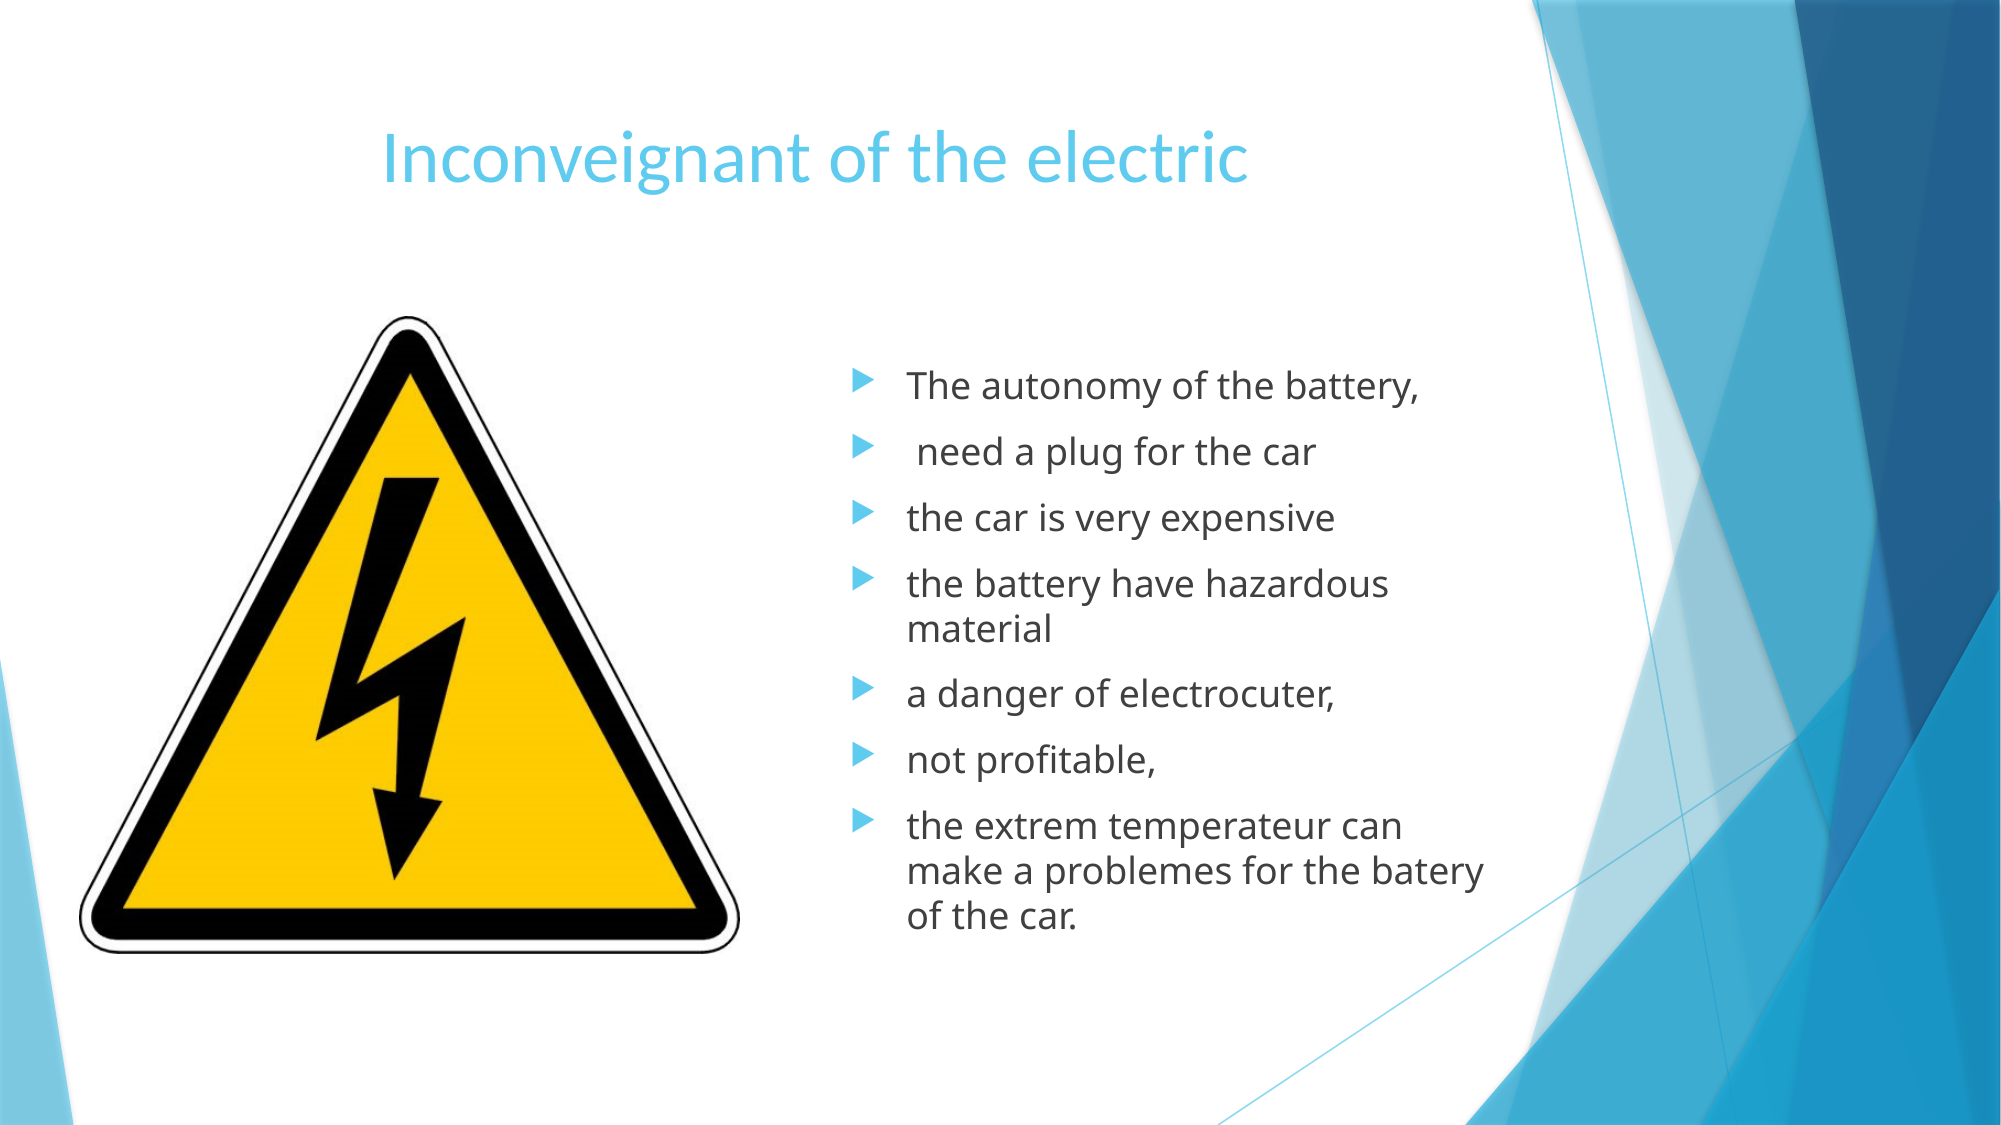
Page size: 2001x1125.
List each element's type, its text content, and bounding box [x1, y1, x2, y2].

list The autonomy of the battery, need a plug for the car the car is very expensive the battery have hazardous material a danger of electrocuter, not profitable, the extrem temperateur can make a problemes for the batery of the car. [834, 354, 1522, 992]
title Inconveignant of the electric [111, 99, 1522, 317]
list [79, 316, 740, 954]
